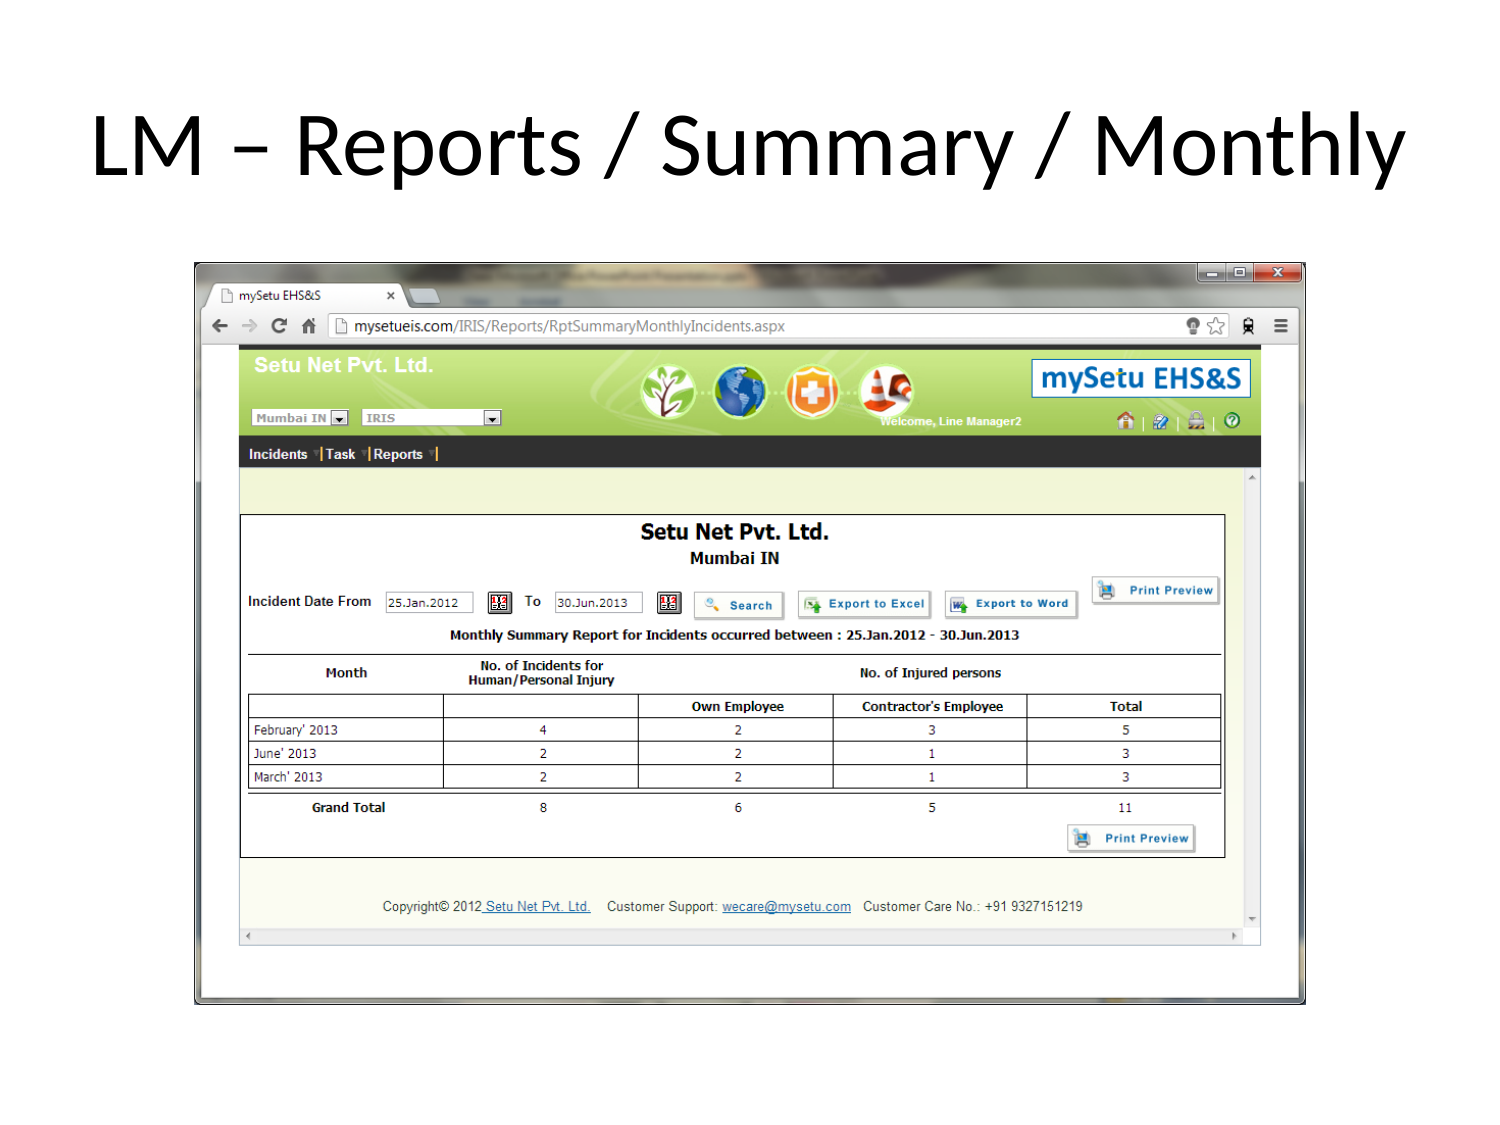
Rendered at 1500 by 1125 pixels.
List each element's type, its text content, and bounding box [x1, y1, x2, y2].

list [193, 262, 1306, 1006]
title LM – Reports / Summary / Monthly [75, 45, 1425, 233]
